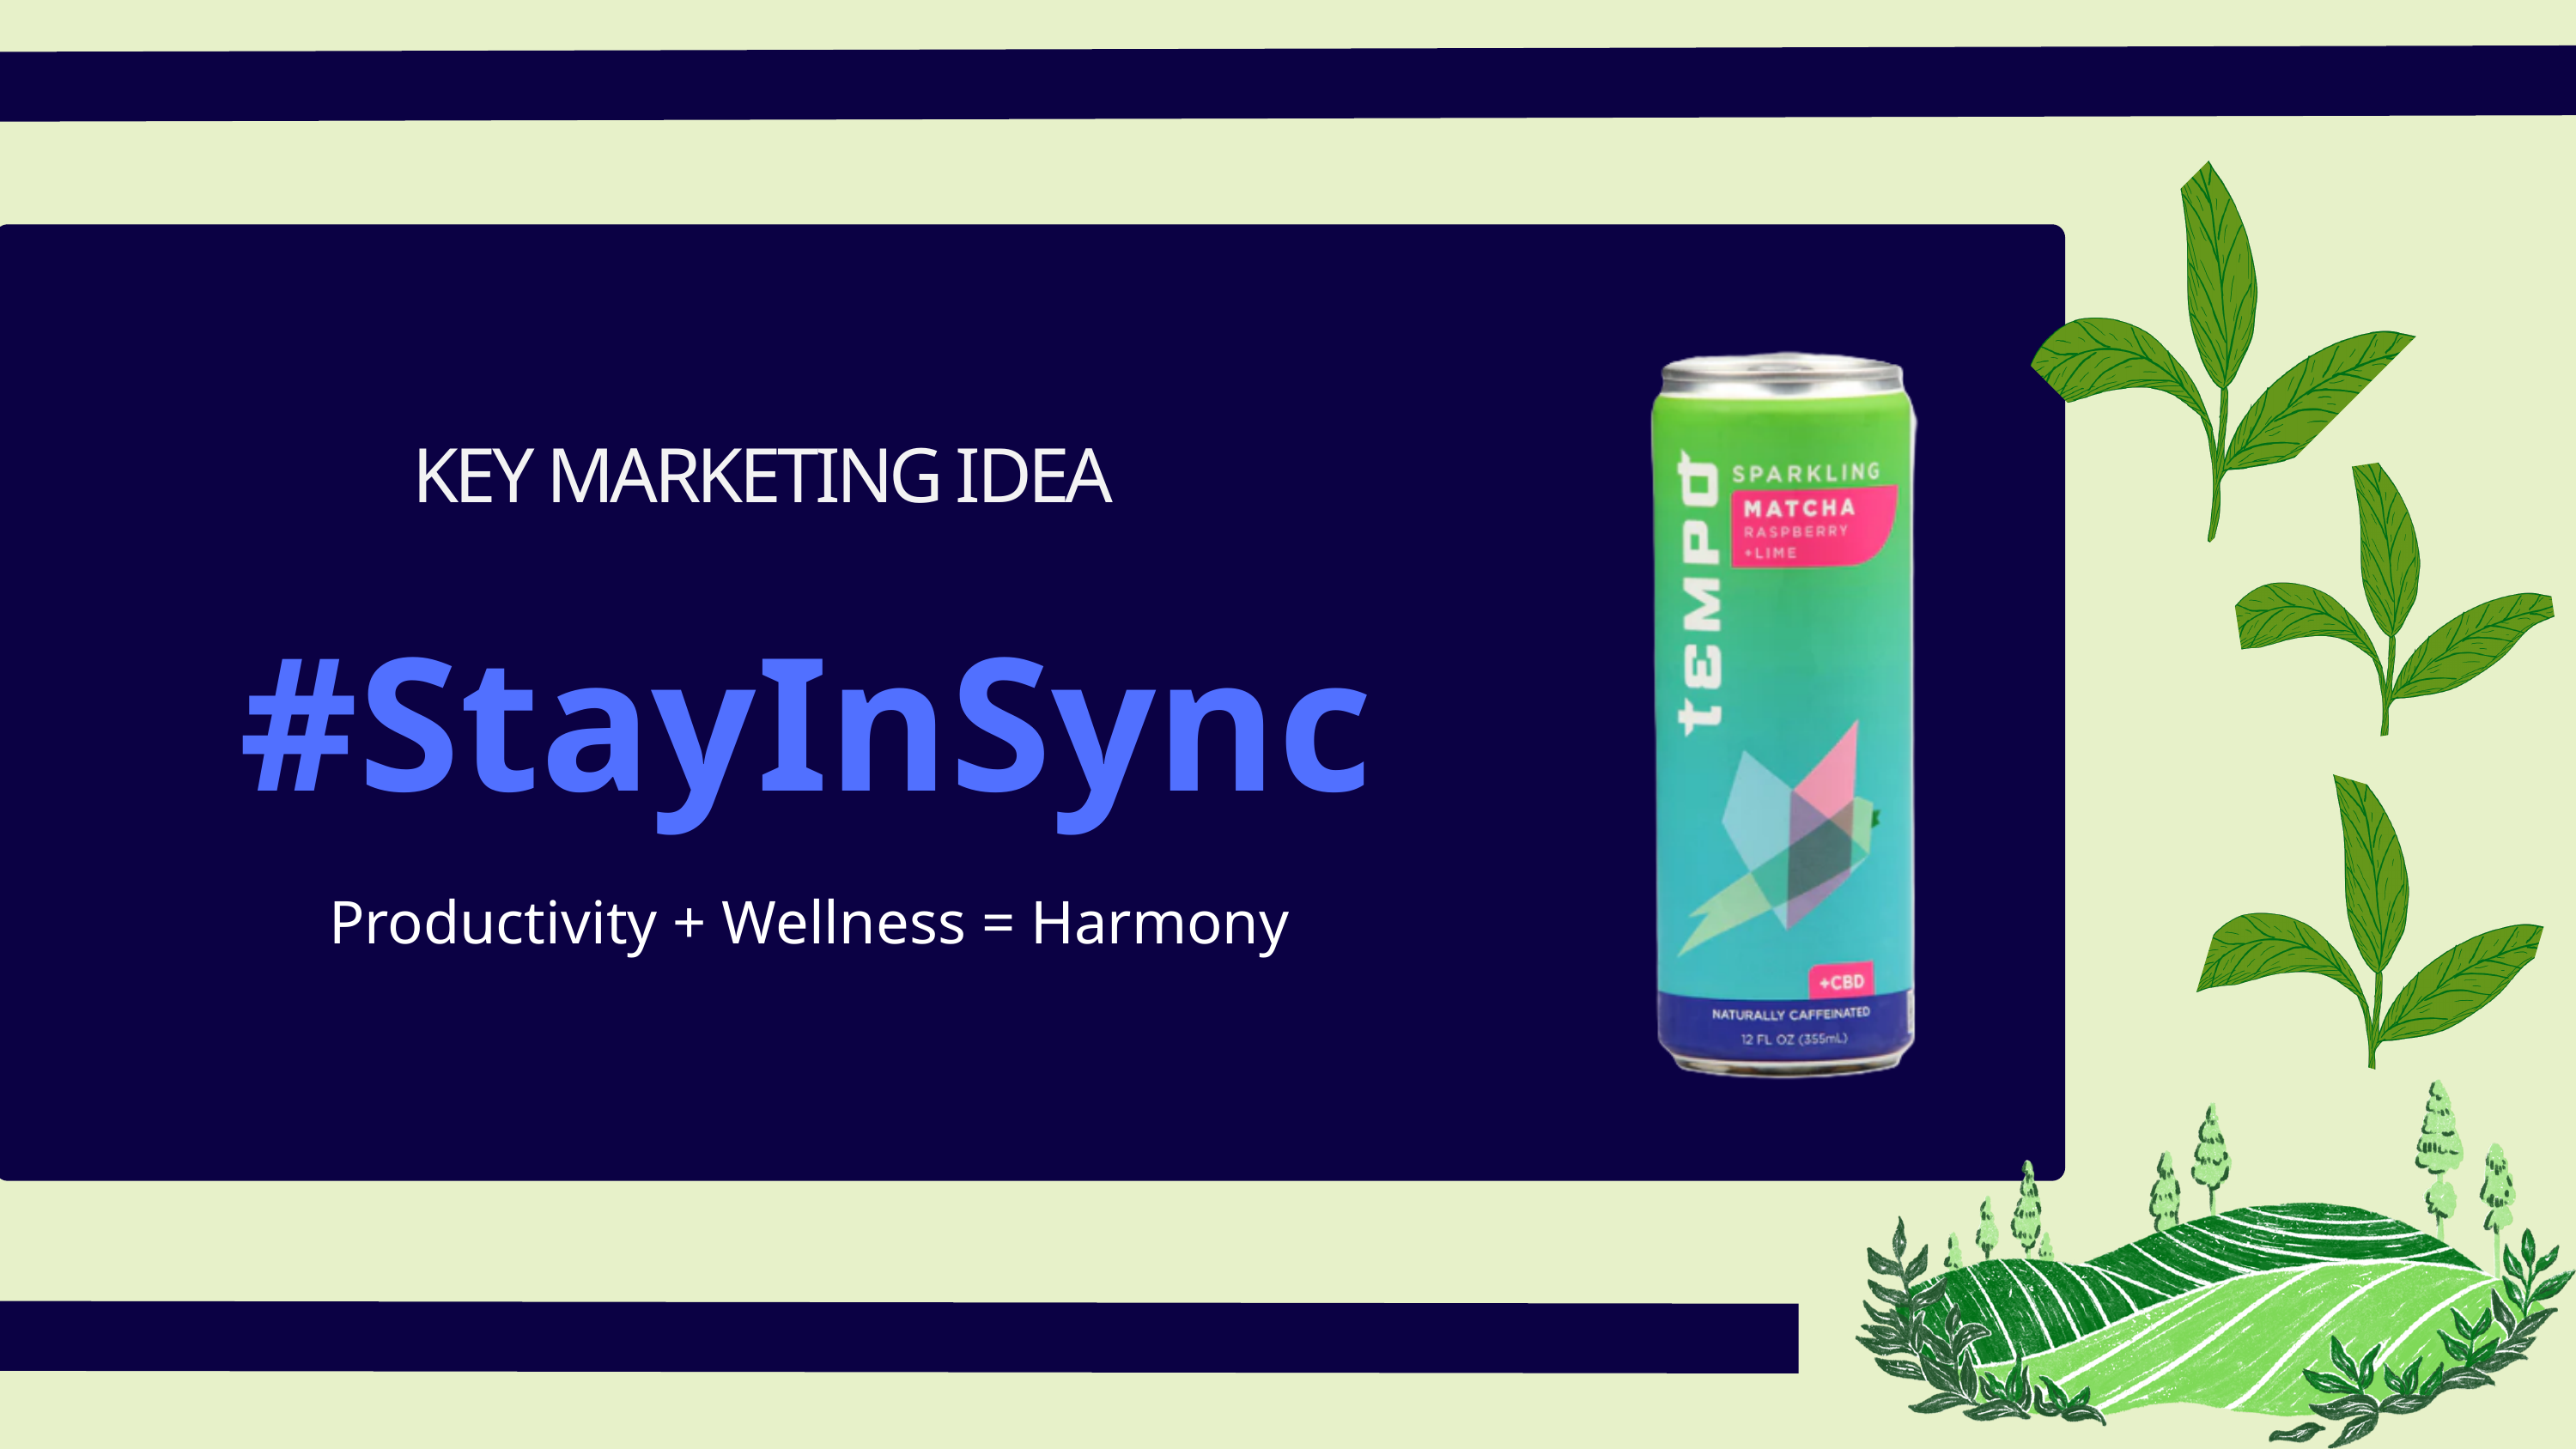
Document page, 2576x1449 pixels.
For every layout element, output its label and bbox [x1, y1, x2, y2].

text_box [2216, 440, 2568, 755]
text_box [0, 223, 2066, 1181]
text_box [2190, 755, 2568, 1104]
text_box [2072, 130, 2432, 544]
text_box [1855, 1079, 2576, 1449]
